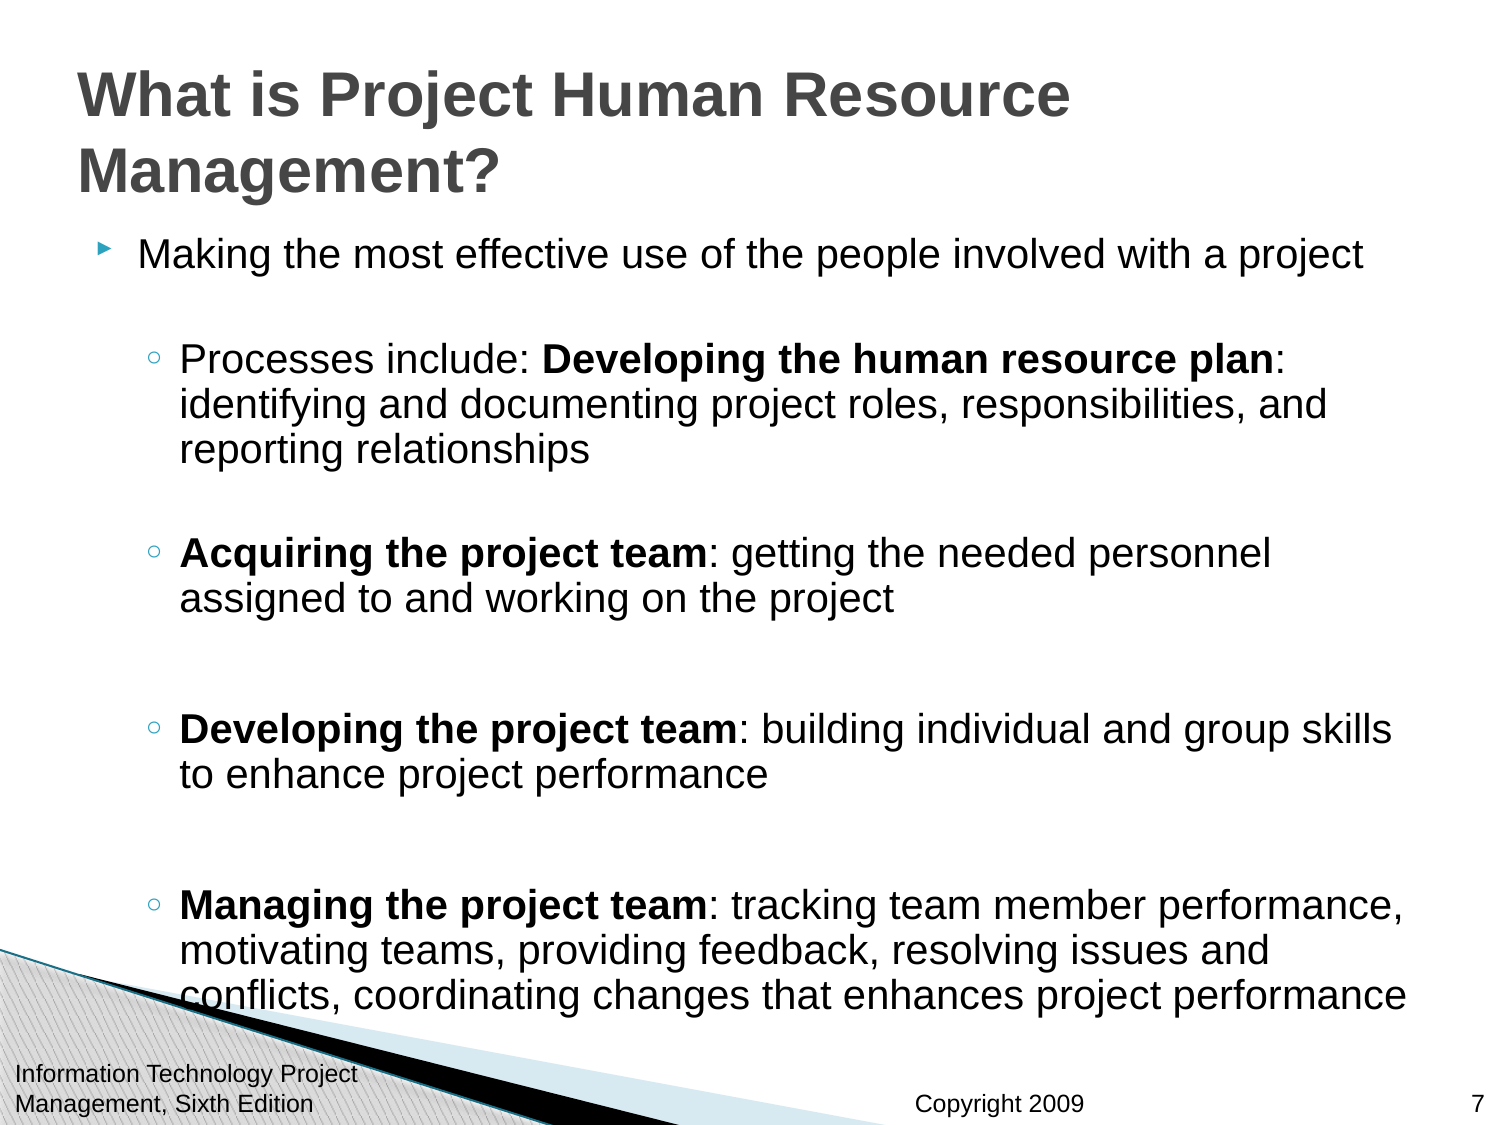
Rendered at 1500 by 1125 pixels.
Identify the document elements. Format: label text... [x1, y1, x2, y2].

footer Information Technology Project Management, Sixth Edition [0, 1065, 425, 1125]
list Making the most effective use of the people involved with a project Processes include: Developing the human resource plan: identifying and documenting project roles, responsibilities, and reporting relationships Acquiring the project team: getting the needed personnel assigned to and working on the project Developing the project team: building individual and group skills to enhance project performance Managing the project team: tracking team member performance, motivating teams, providing feedback, resolving issues and conflicts, coordinating changes that enhances project performance [62, 224, 1450, 1038]
slide_number 7 [1408, 1065, 1500, 1125]
title What is Project Human Resource Management? [62, 45, 1425, 213]
